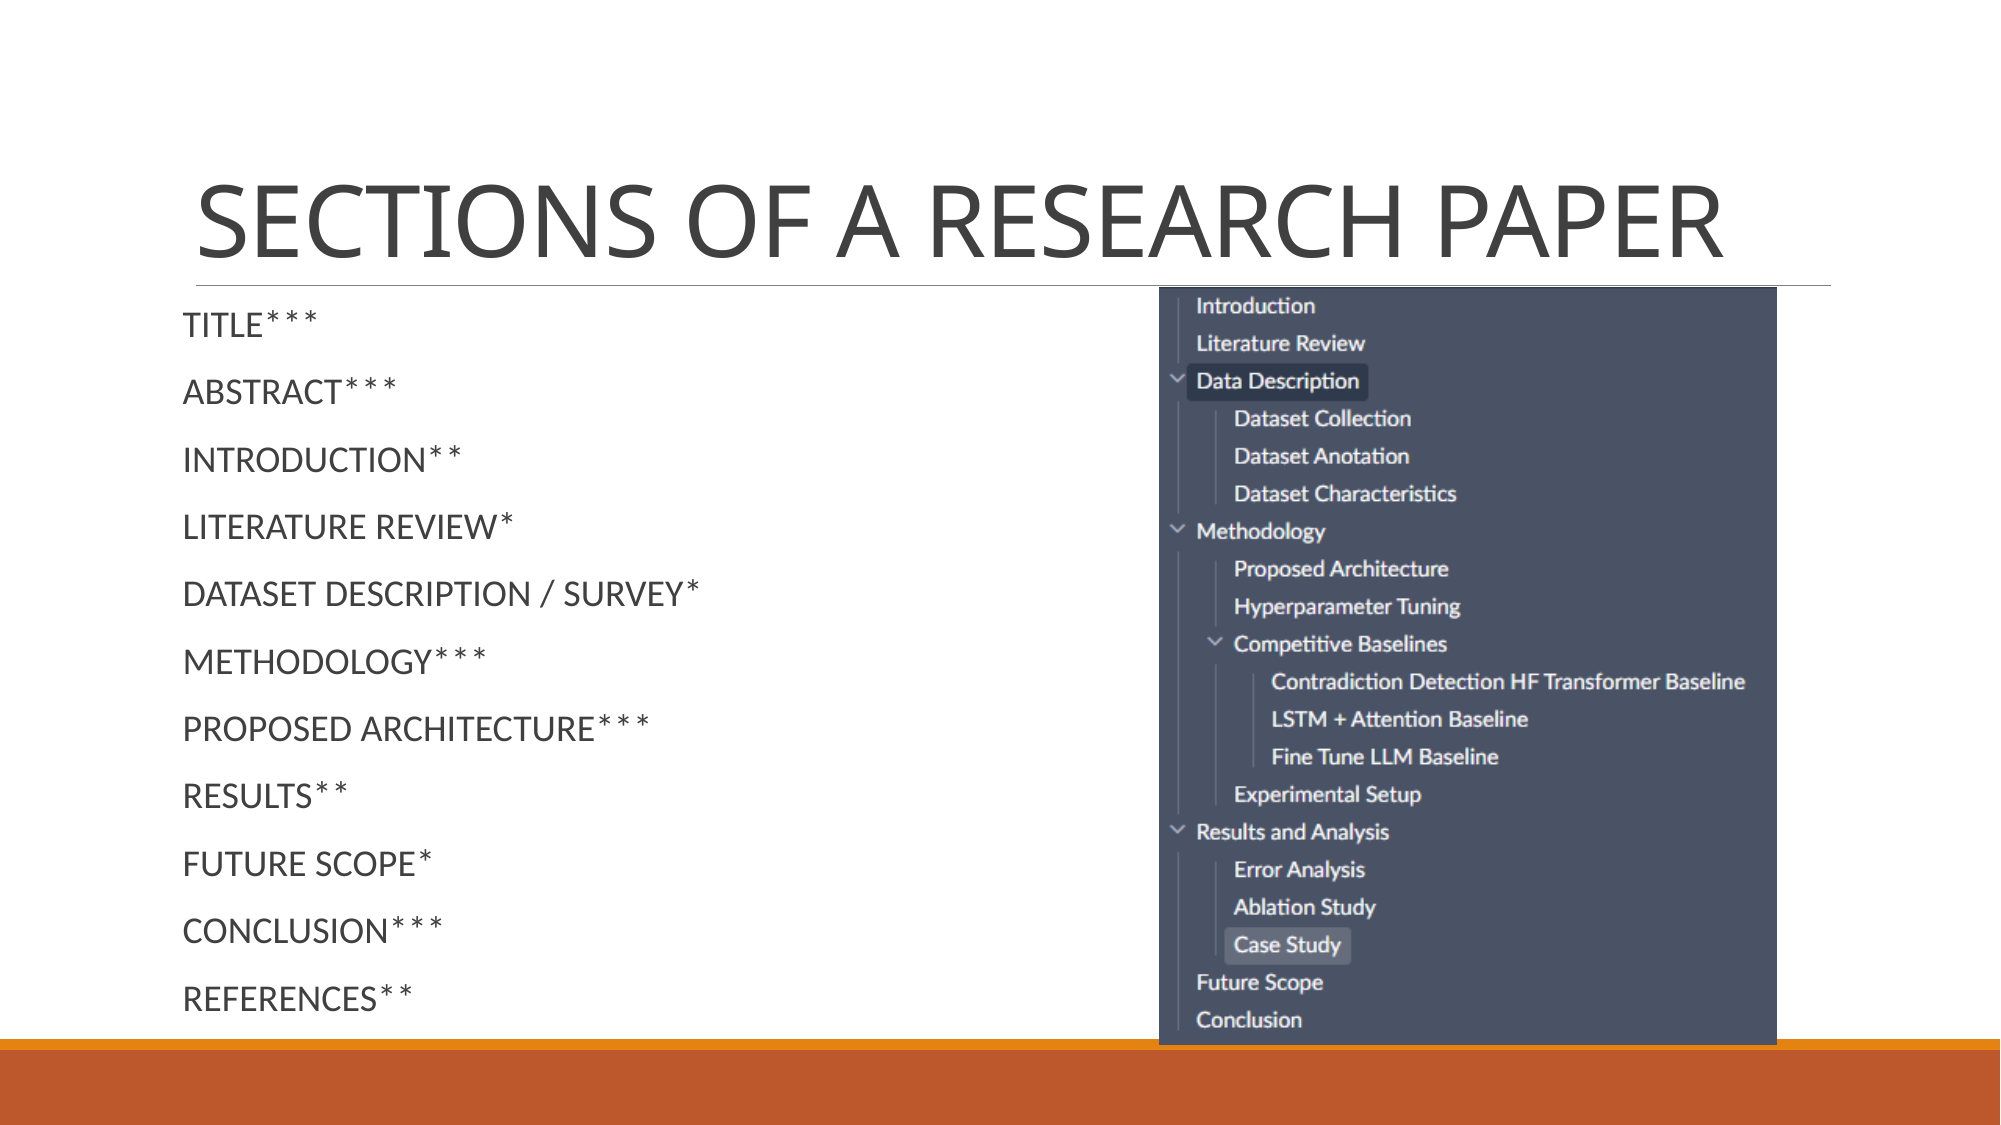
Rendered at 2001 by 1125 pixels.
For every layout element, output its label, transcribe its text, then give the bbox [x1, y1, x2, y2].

title SECTIONS OF A RESEARCH PAPER [180, 47, 1830, 285]
list TITLE*** ABSTRACT*** INTRODUCTION** LITERATURE REVIEW* DATASET DESCRIPTION / SURVEY* METHODOLOGY*** PROPOSED ARCHITECTURE*** RESULTS** FUTURE SCOPE* CONCLUSION*** REFERENCES** [168, 297, 1155, 1035]
picture [1158, 287, 1777, 1045]
